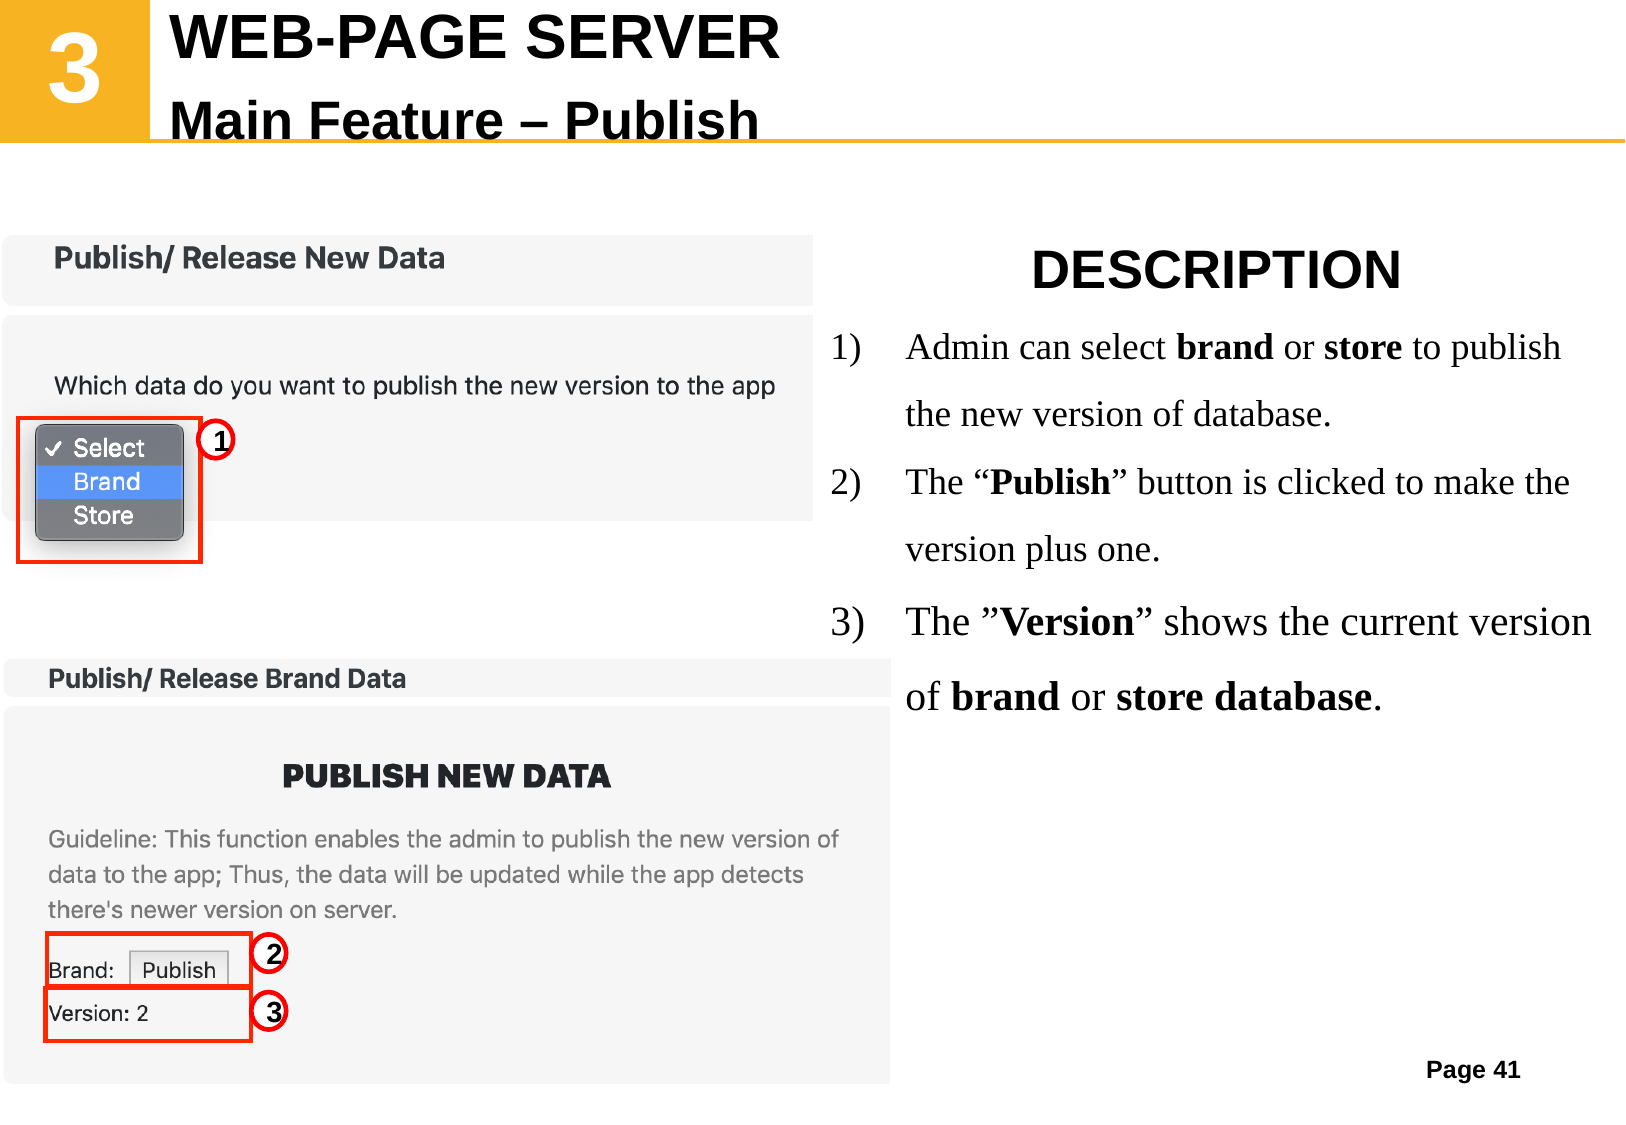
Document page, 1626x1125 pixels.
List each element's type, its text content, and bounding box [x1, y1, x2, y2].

title 3 [0, 0, 150, 142]
list WEB-PAGE SERVER Main Feature – Publish [154, 0, 1625, 142]
text_box DESCRIPTION Admin can select brand or store to publish the new version of database. The “Publish” button is clicked to make the version plus one. The ”Version” shows the current version of brand or store database. [827, 230, 1608, 1098]
picture [0, 229, 891, 1096]
